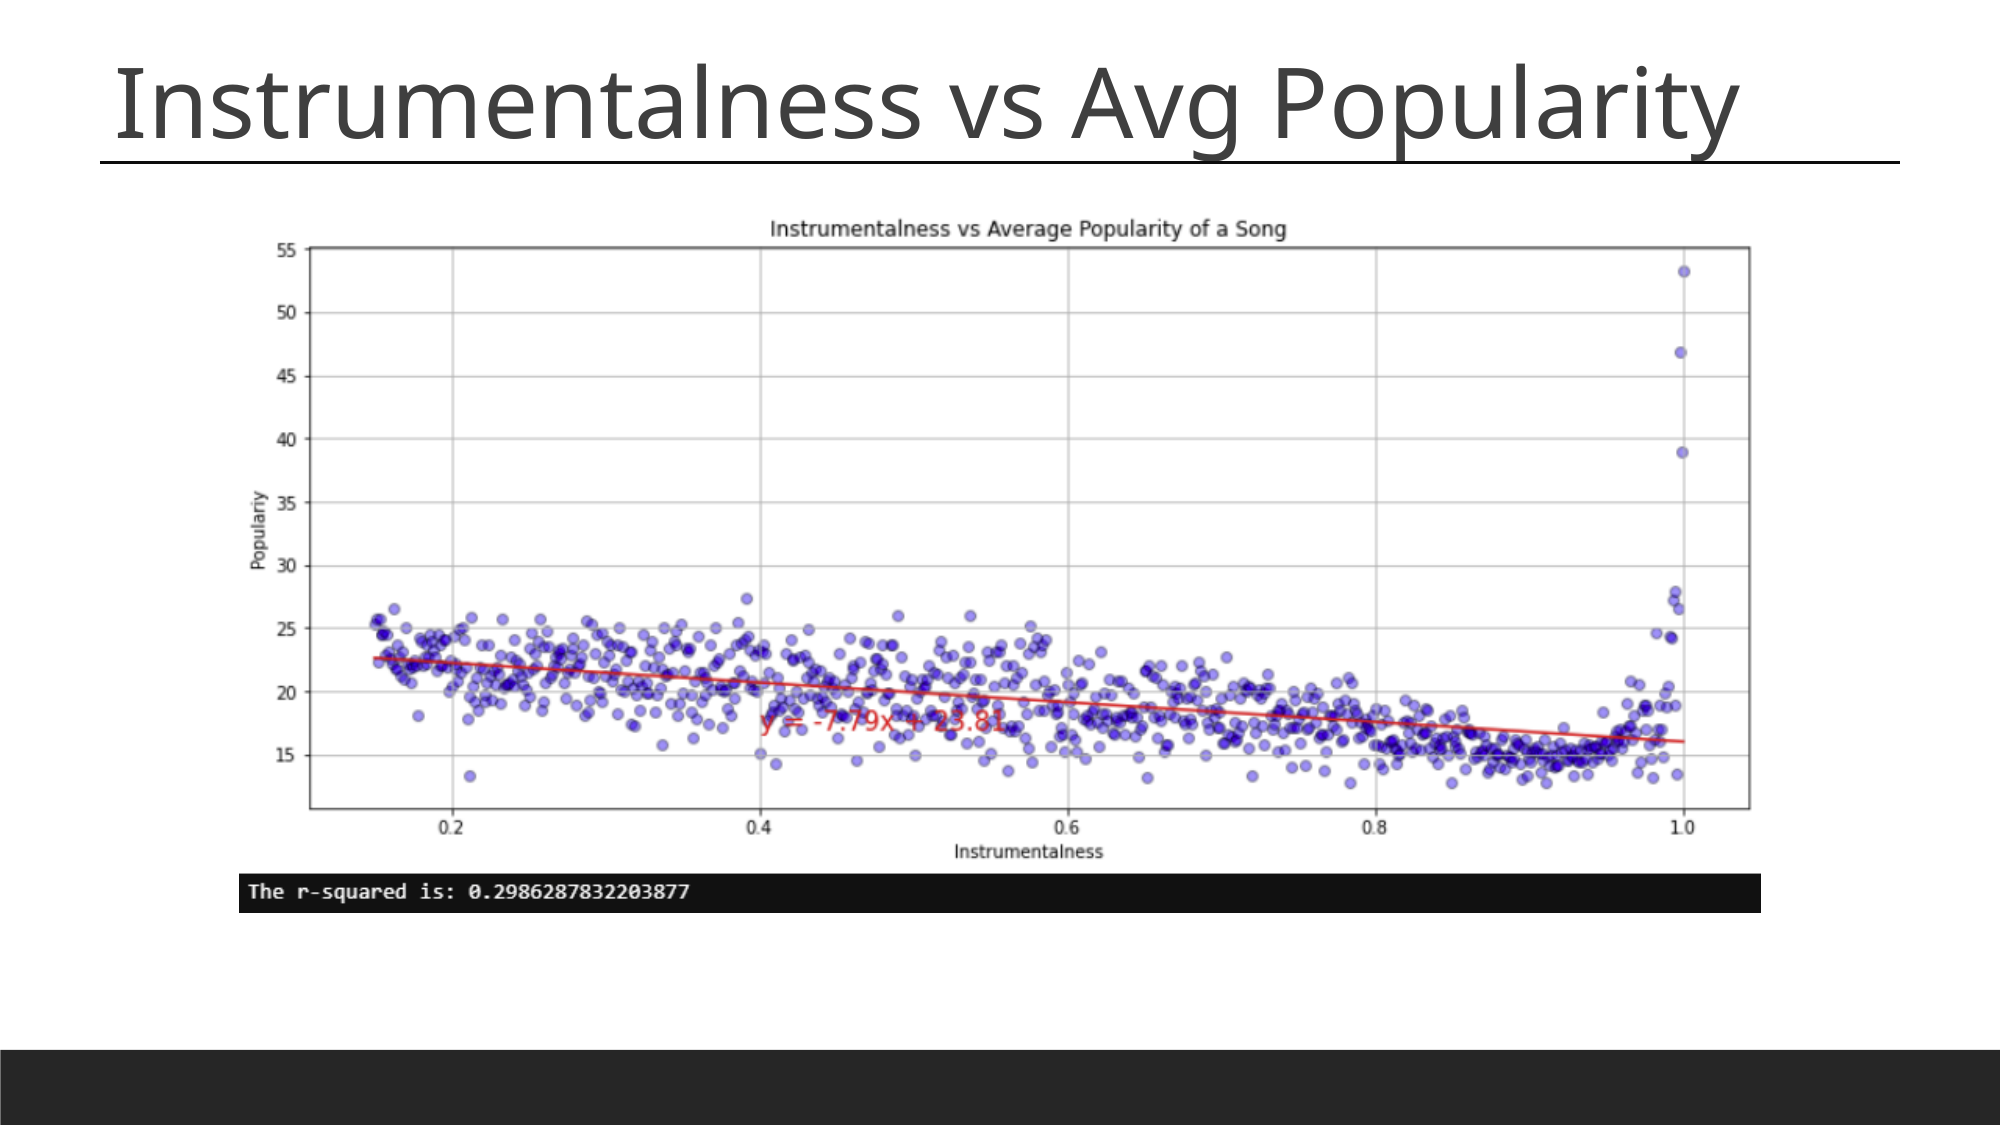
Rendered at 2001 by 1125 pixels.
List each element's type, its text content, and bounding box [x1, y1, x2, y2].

text_box Instrumentalness vs Avg Popularity [99, 46, 1900, 161]
picture [238, 212, 1762, 913]
text_box [26, 162, 1927, 866]
